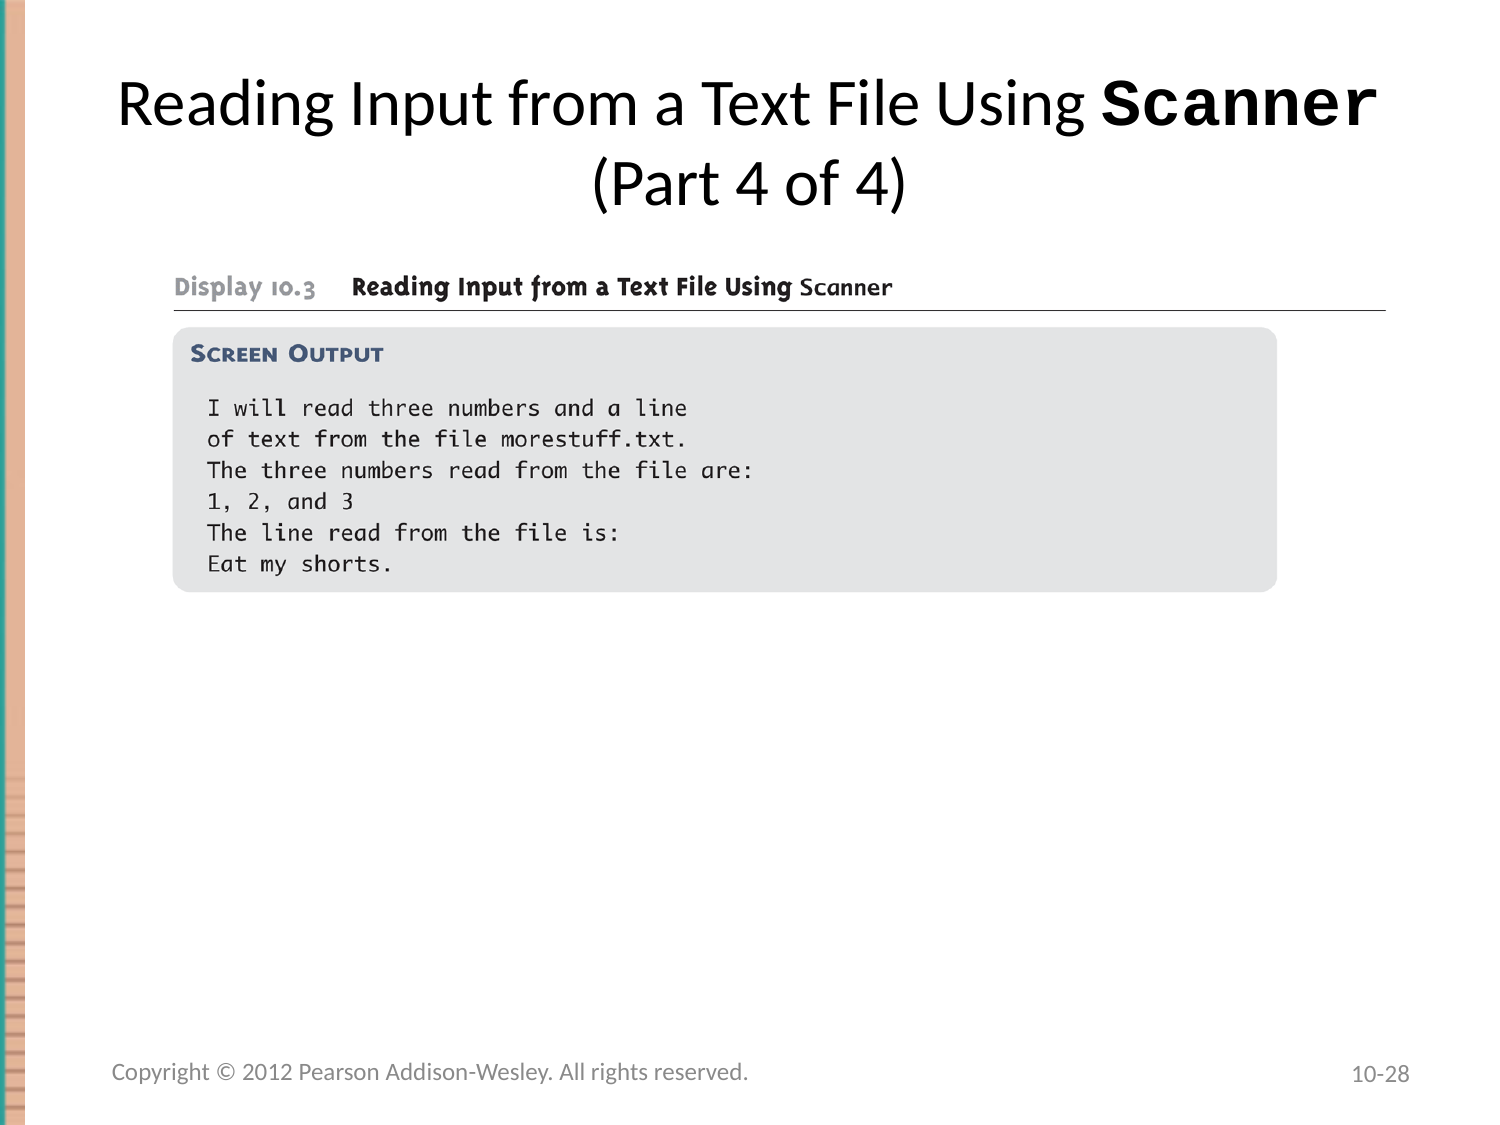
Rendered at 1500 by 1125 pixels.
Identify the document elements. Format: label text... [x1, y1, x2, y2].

slide_number 10-28 [1074, 1042, 1425, 1103]
footer Copyright © 2012 Pearson Addison-Wesley. All rights reserved. [75, 1040, 788, 1100]
title Reading Input from a Text File Using Scanner (Part 4 of 4) [74, 44, 1426, 233]
picture [0, 0, 25, 1125]
picture [141, 266, 1417, 600]
